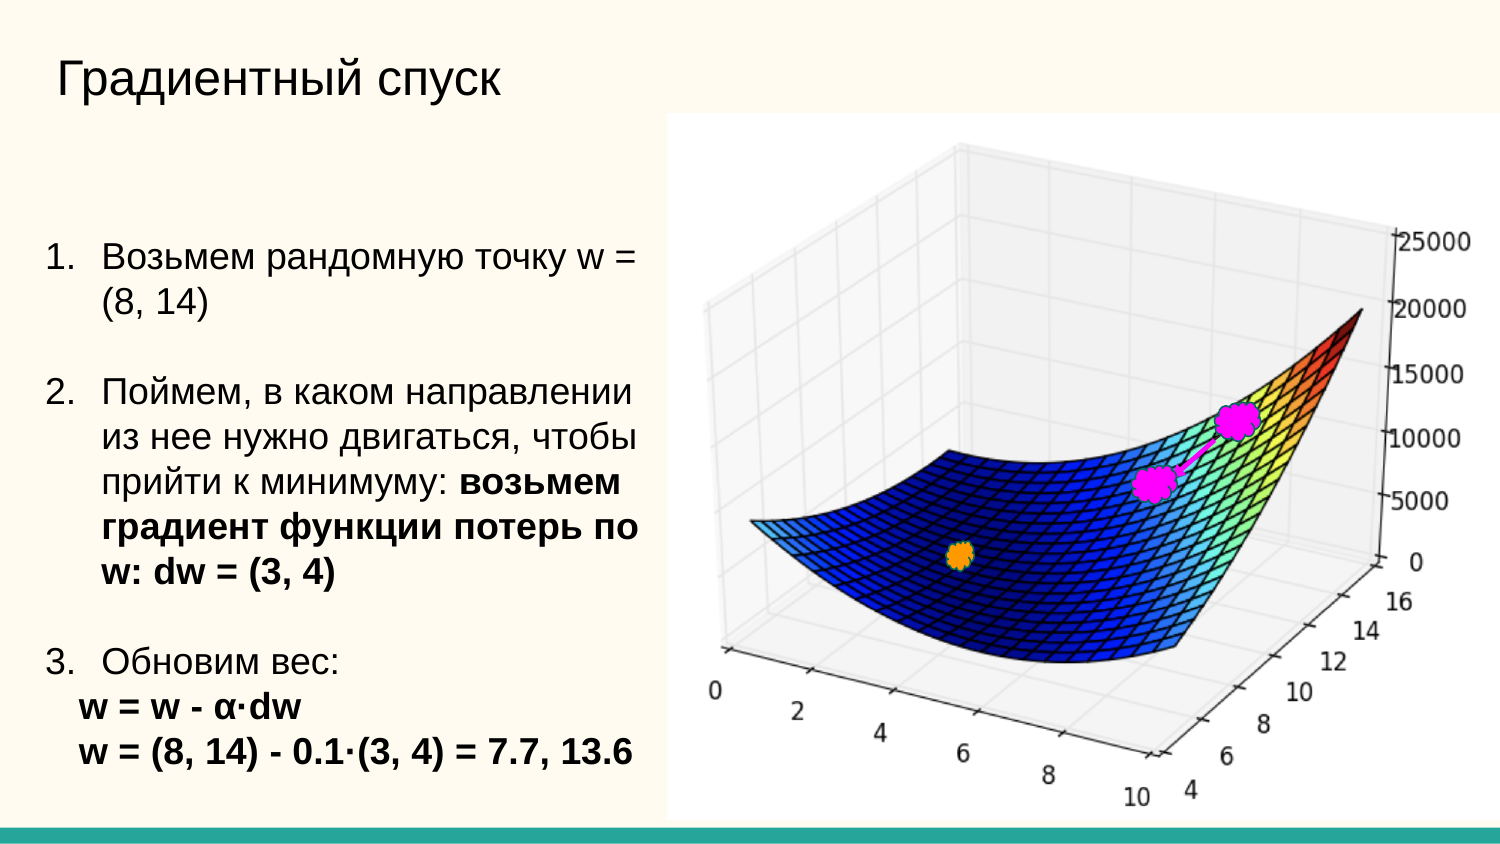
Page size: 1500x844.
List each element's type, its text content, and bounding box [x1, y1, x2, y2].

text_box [1193, 418, 1241, 458]
text_box Градиентный спуск [41, 30, 1132, 158]
picture [667, 113, 1500, 821]
text_box Возьмем рандомную точку w = (8, 14) Поймем, в каком направлении из нее нужно двигаться, чтобы прийти к минимуму: возьмем градиент функции потерь по w: dw = (3, 4) Обновим вес: w = w - α·dw w = (8, 14) - 0.1·(3, 4) = 7.7, 13.6 [11, 172, 659, 782]
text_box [1170, 439, 1215, 479]
